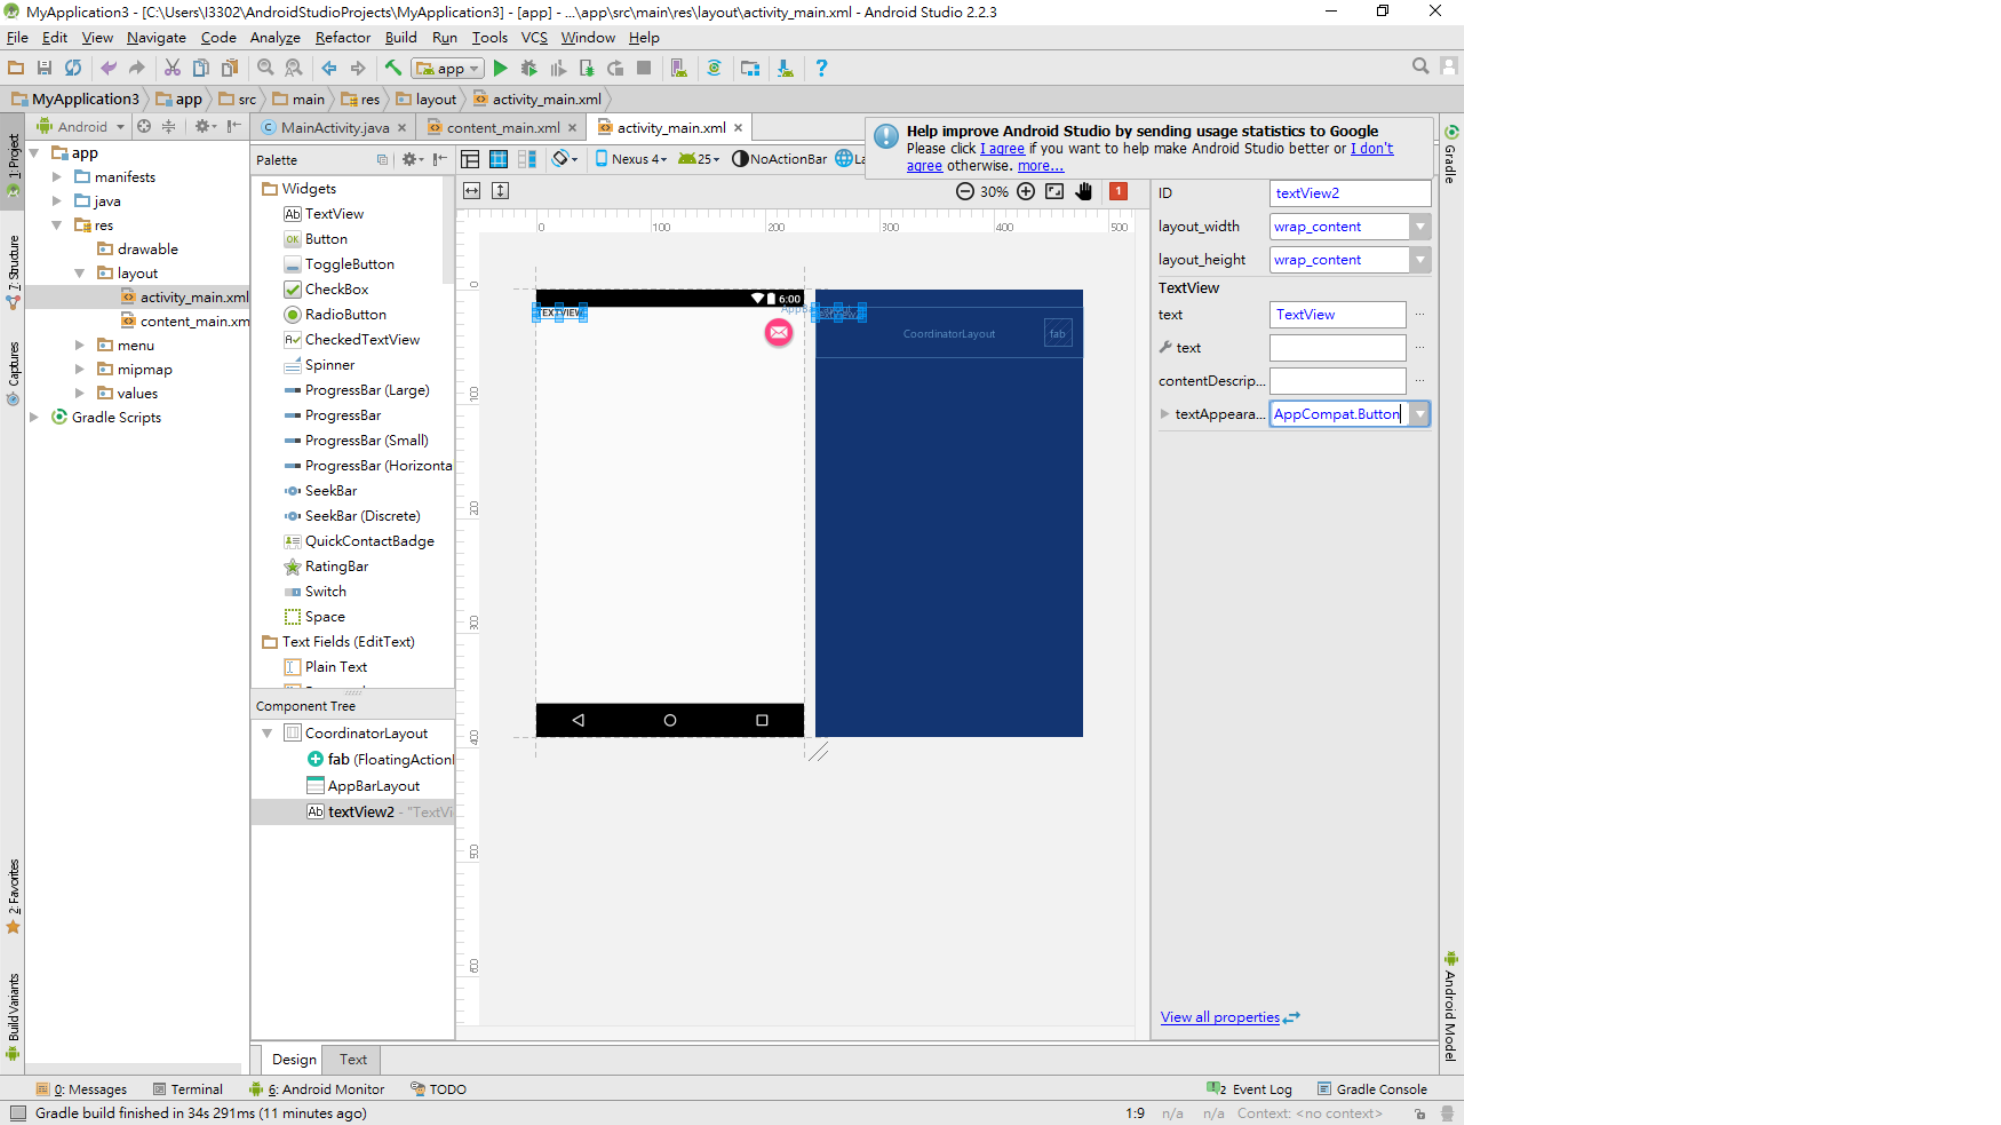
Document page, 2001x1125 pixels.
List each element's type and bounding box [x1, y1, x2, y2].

list [0, 0, 1464, 1125]
